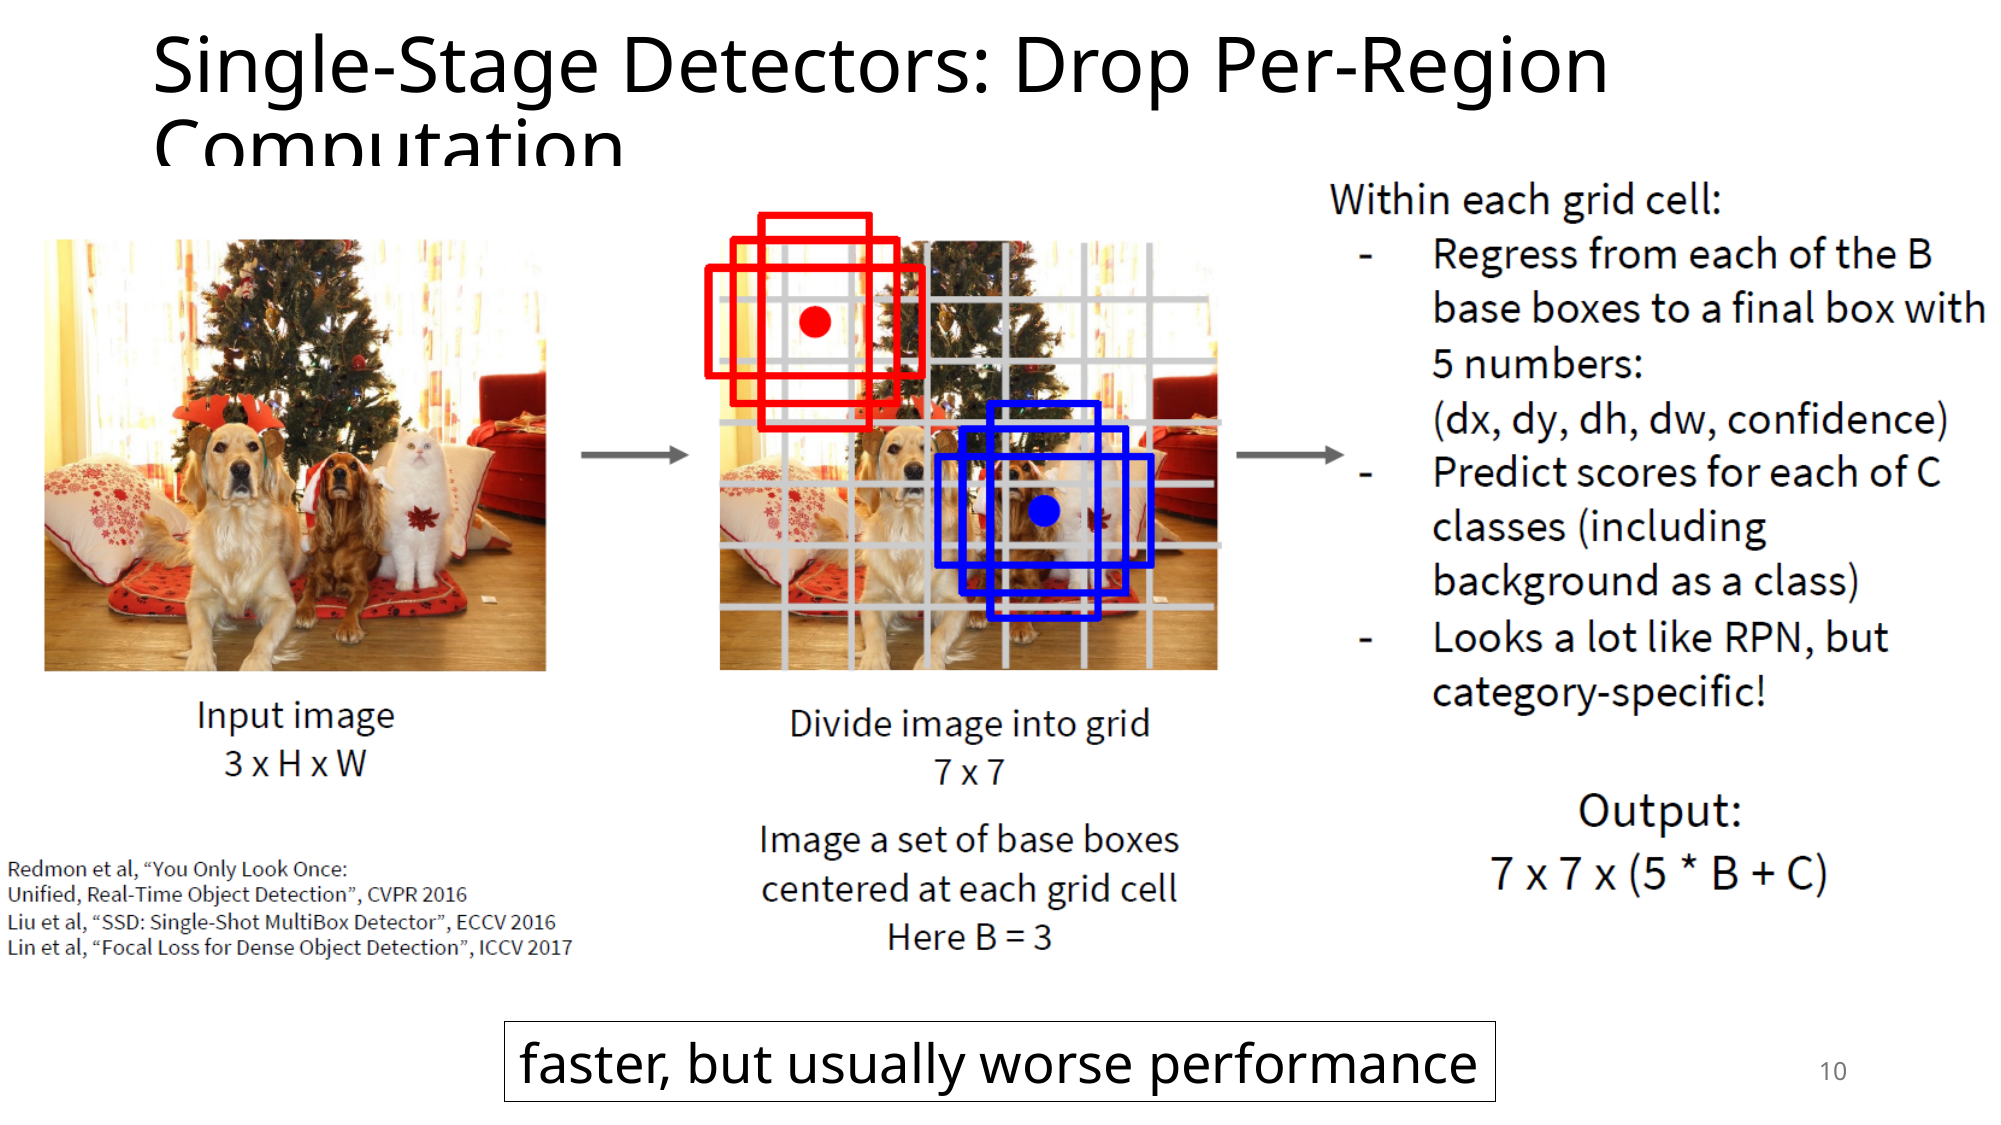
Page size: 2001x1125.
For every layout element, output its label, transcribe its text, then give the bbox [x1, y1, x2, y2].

title Single-Stage Detectors: Drop Per-Region Computation [137, 0, 1863, 166]
picture [0, 166, 2000, 985]
text_box faster, but usually worse performance [504, 1021, 1496, 1102]
slide_number 10 [1412, 1042, 1863, 1103]
